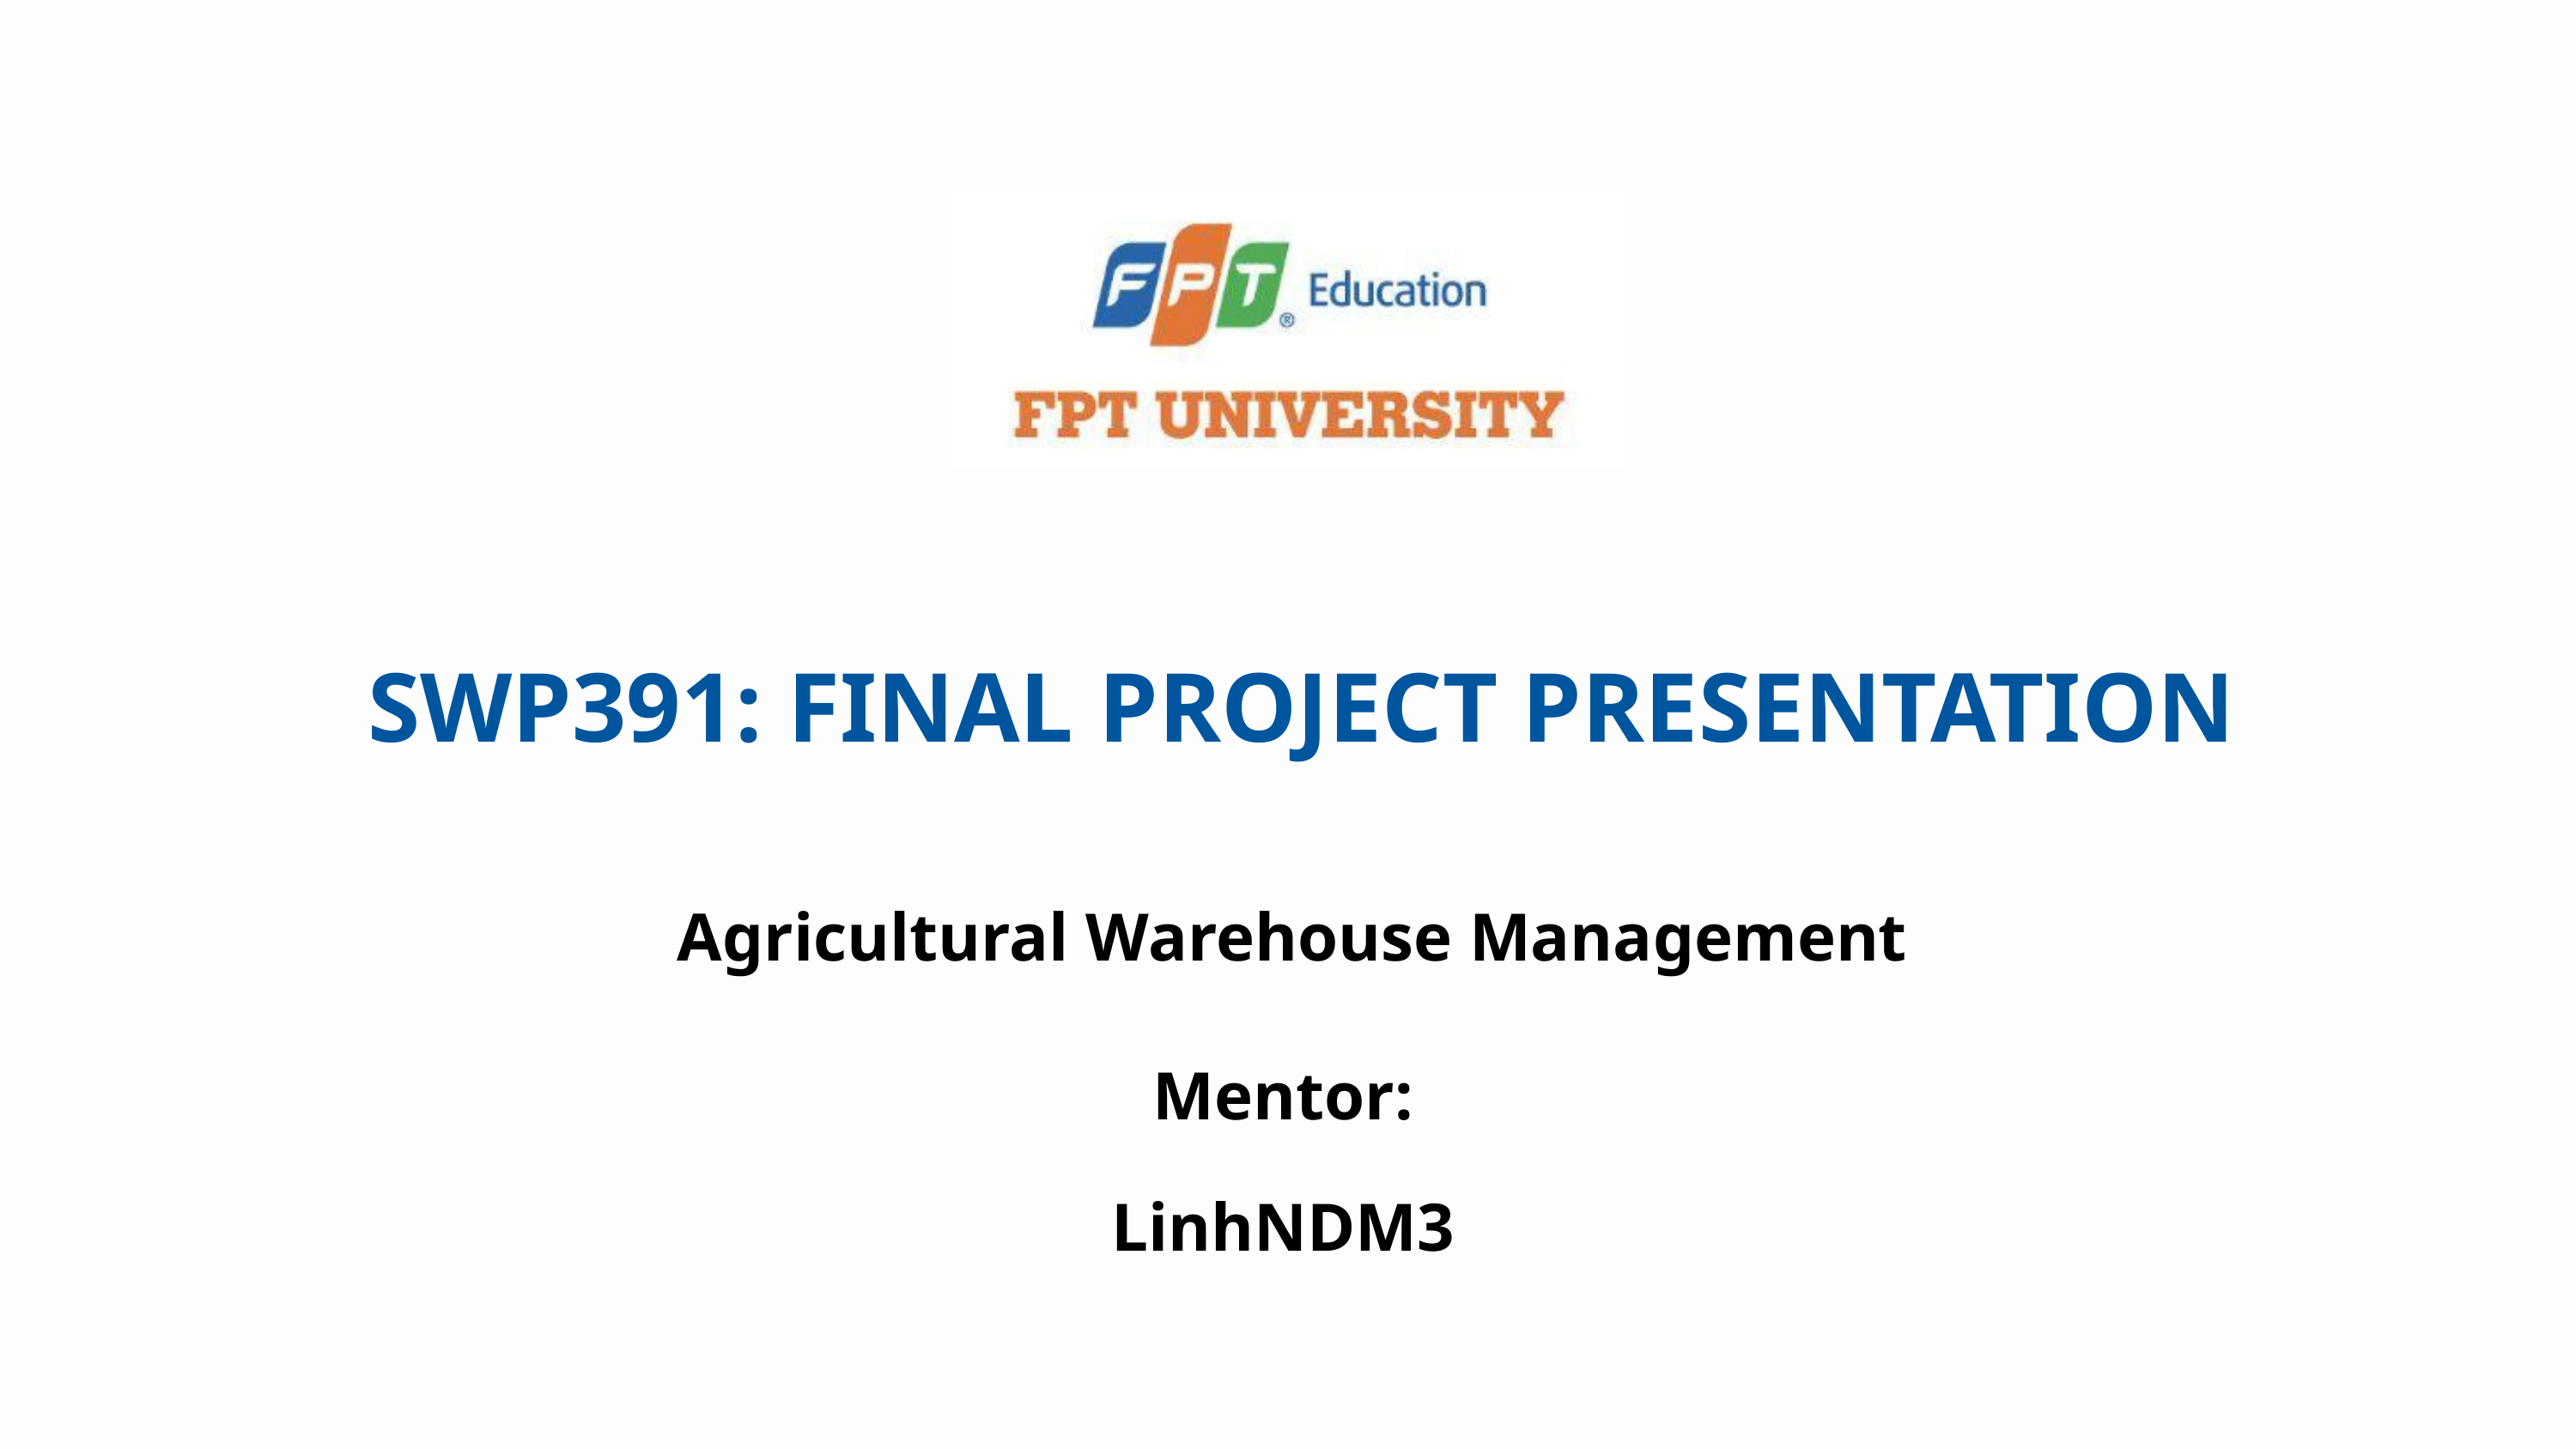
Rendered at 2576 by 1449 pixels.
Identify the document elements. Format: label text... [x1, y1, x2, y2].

text_box SWP391: FINAL PROJECT PRESENTATION [368, 600, 2378, 761]
text_box Agricultural Warehouse Management [368, 841, 2218, 1106]
text_box Mentor: LinhNDM3 [756, 1000, 1811, 1265]
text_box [952, 192, 1624, 470]
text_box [367, 652, 2310, 782]
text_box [637, 905, 1939, 992]
